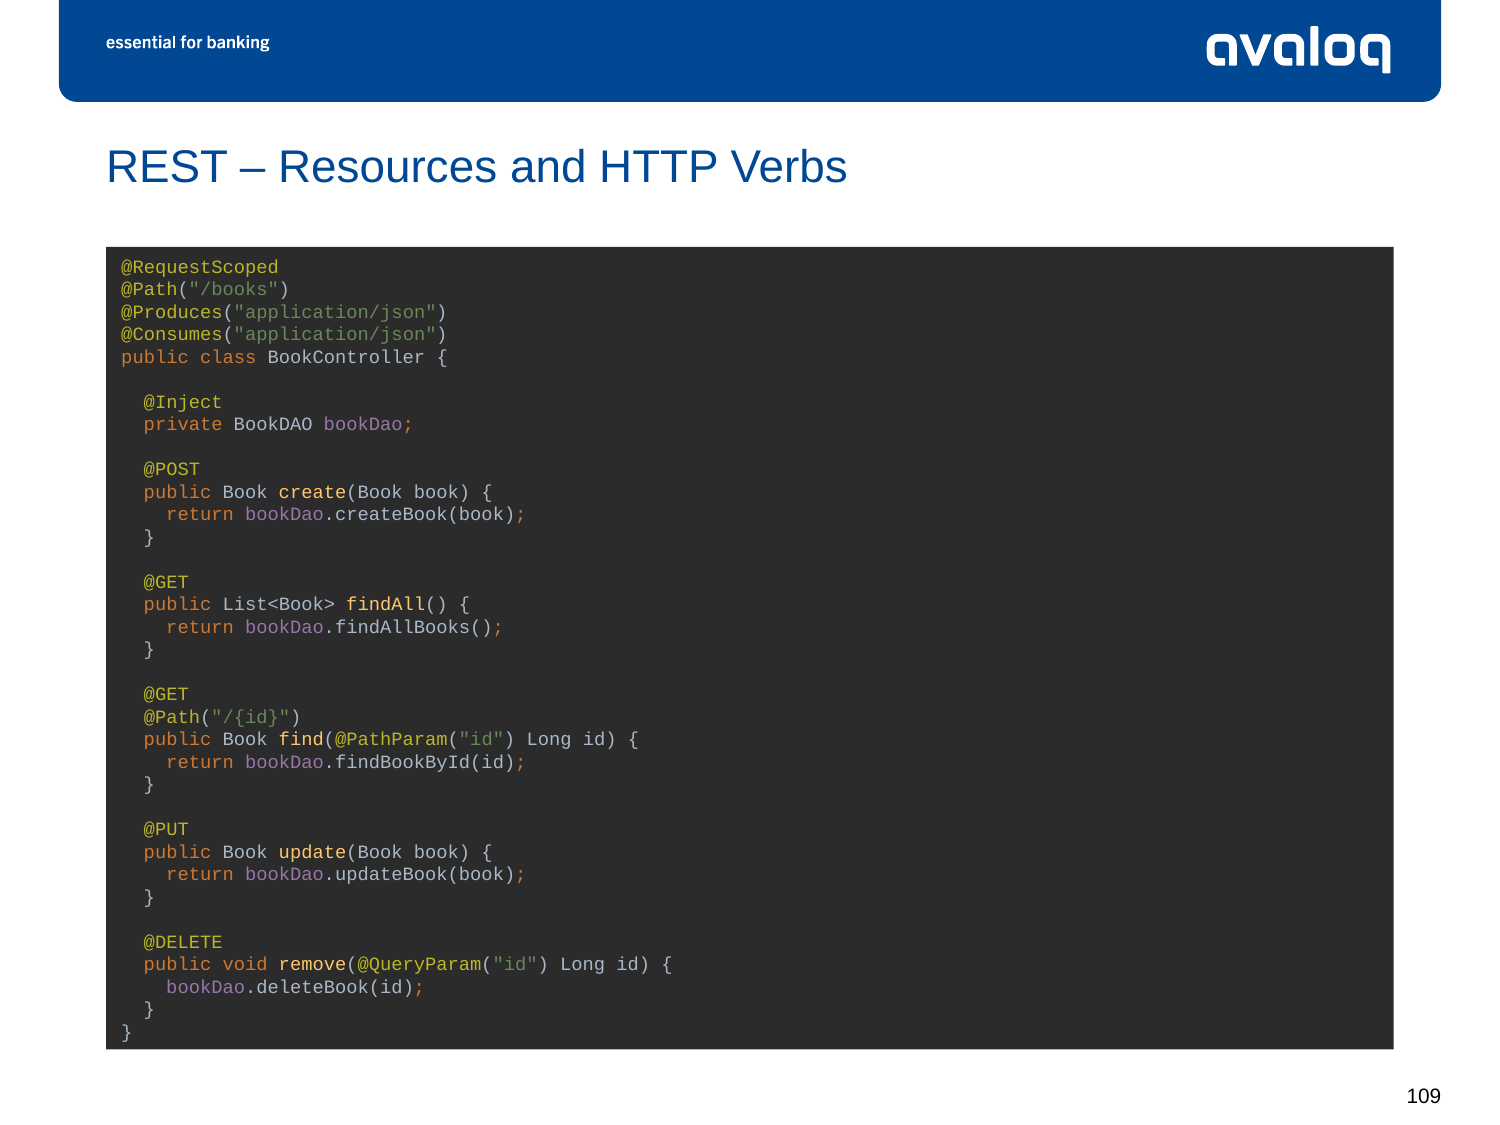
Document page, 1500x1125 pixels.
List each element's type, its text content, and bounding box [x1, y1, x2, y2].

list @RequestScoped @Path("/books") @Produces("application/json") @Consumes("application/json") public class BookController { @Inject private BookDAO bookDao; @POST public Book create(Book book) { return bookDao.createBook(book); } @GET public List<Book> findAll() { return bookDao.findAllBooks(); } @GET @Path("/{id}") public Book find(@PathParam("id") Long id) { return bookDao.findBookById(id); } @PUT public Book update(Book book) { return bookDao.updateBook(book); } @DELETE public void remove(@QueryParam("id") Long id) { bookDao.deleteBook(id); } } [105, 246, 1394, 1050]
title REST – Resources and HTTP Verbs [105, 142, 1394, 215]
slide_number 109 [1200, 1082, 1442, 1112]
